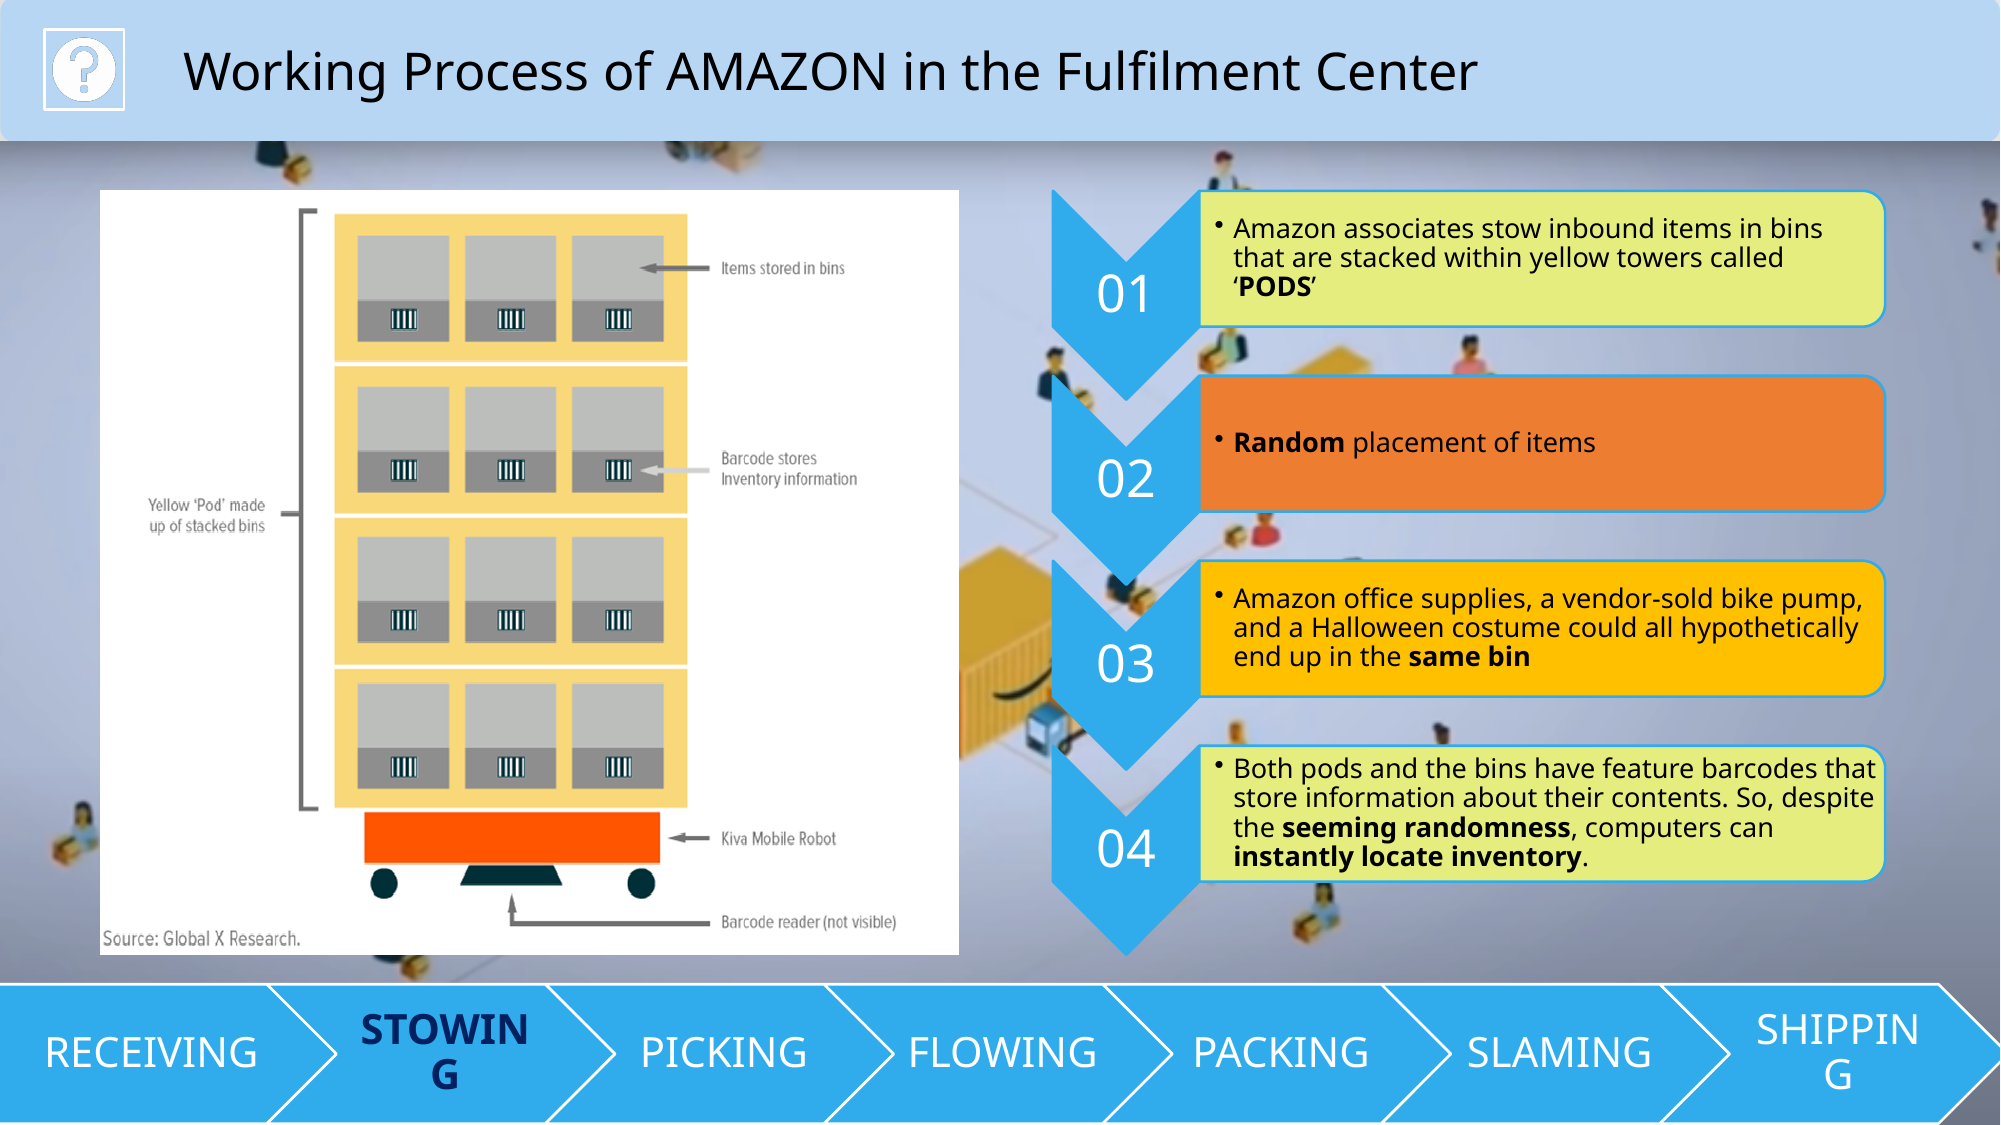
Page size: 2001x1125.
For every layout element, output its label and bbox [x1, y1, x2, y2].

text_box [1052, 190, 1886, 956]
text_box [0, 734, 2000, 1125]
text_box [0, 0, 2000, 141]
picture [0, 141, 2000, 956]
